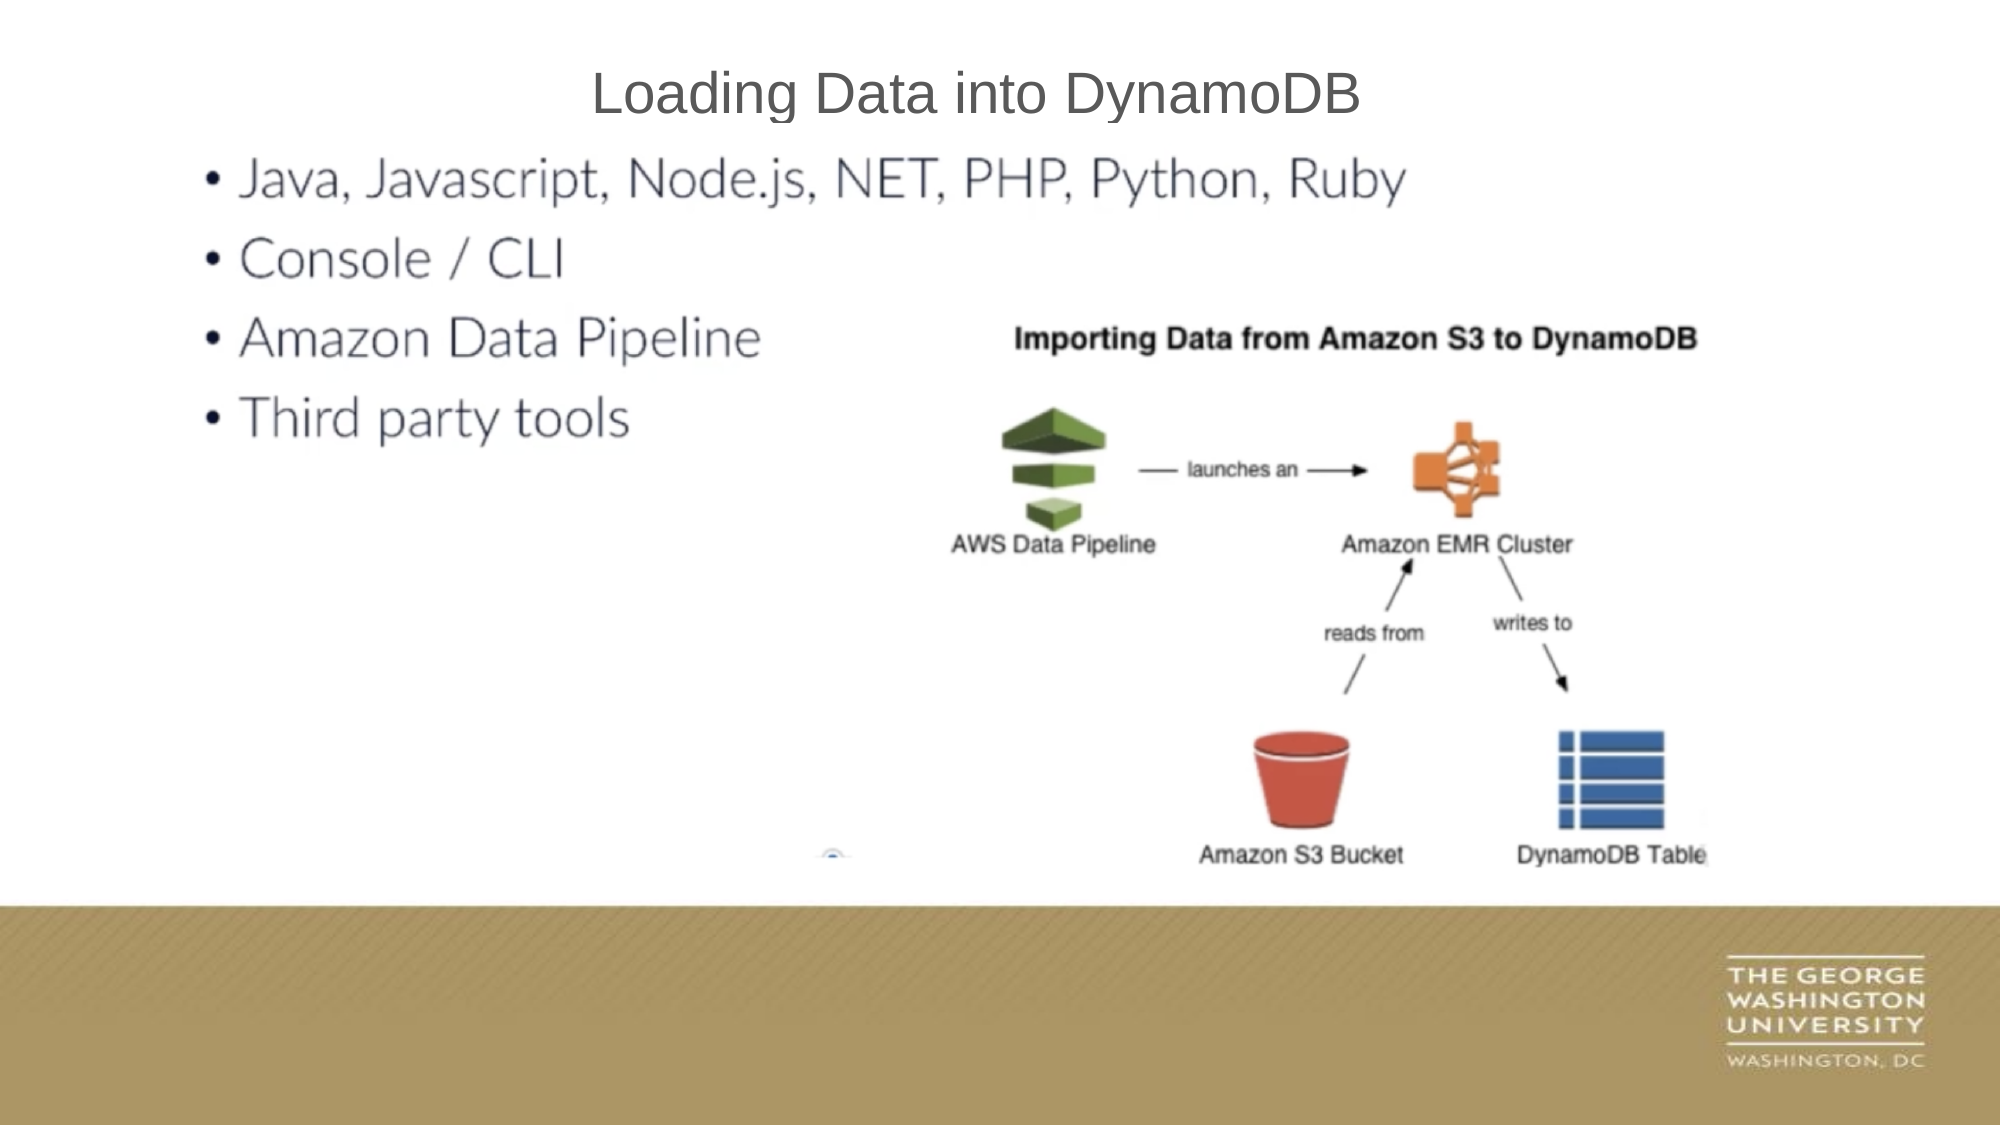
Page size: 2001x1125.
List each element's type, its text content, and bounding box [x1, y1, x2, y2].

title Loading Data into DynamoDB [422, 47, 1533, 120]
picture [0, 0, 2000, 1125]
